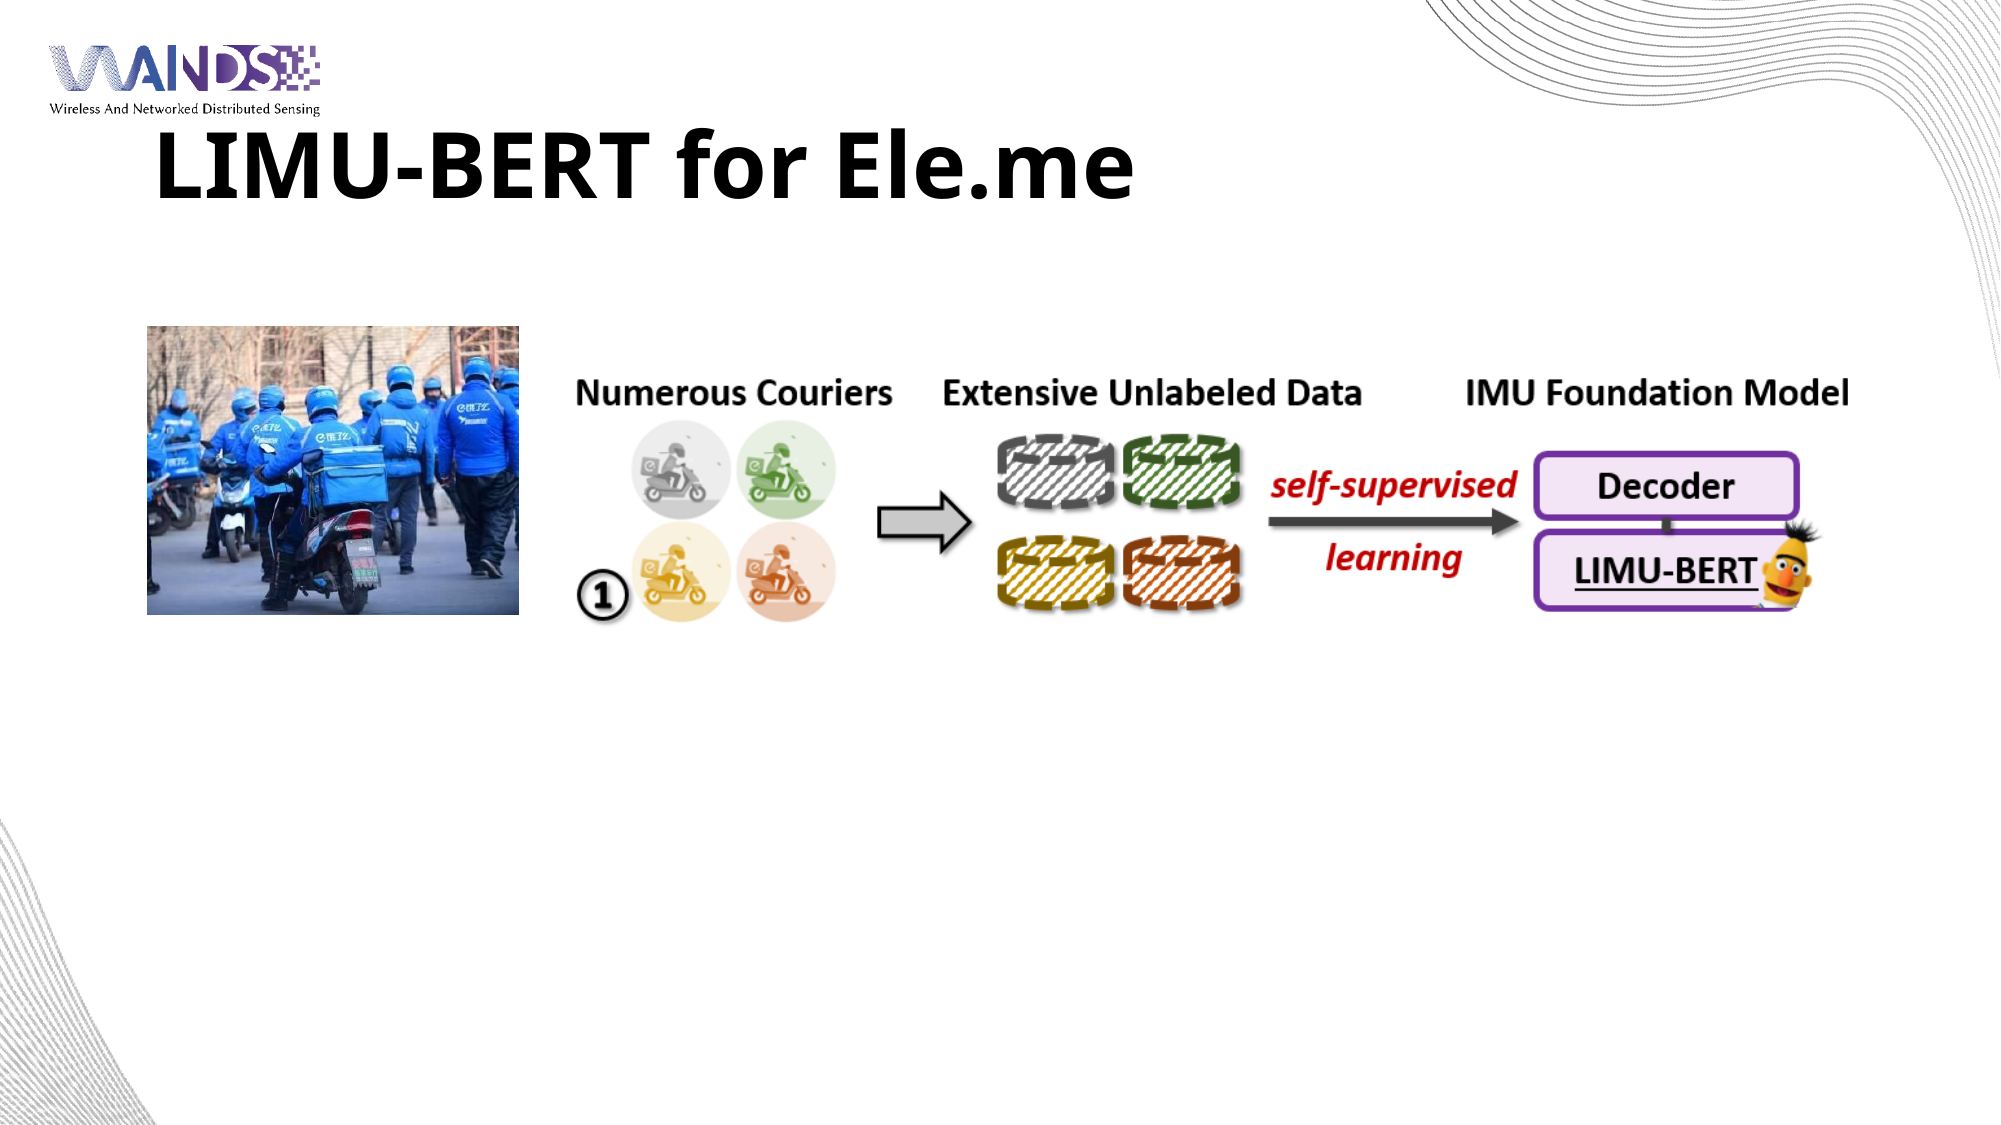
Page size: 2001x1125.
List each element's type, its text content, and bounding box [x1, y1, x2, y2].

picture [550, 0, 2001, 831]
picture [49, 45, 320, 117]
title LIMU-BERT for Ele.me [137, 59, 1863, 278]
picture [0, 326, 582, 1125]
